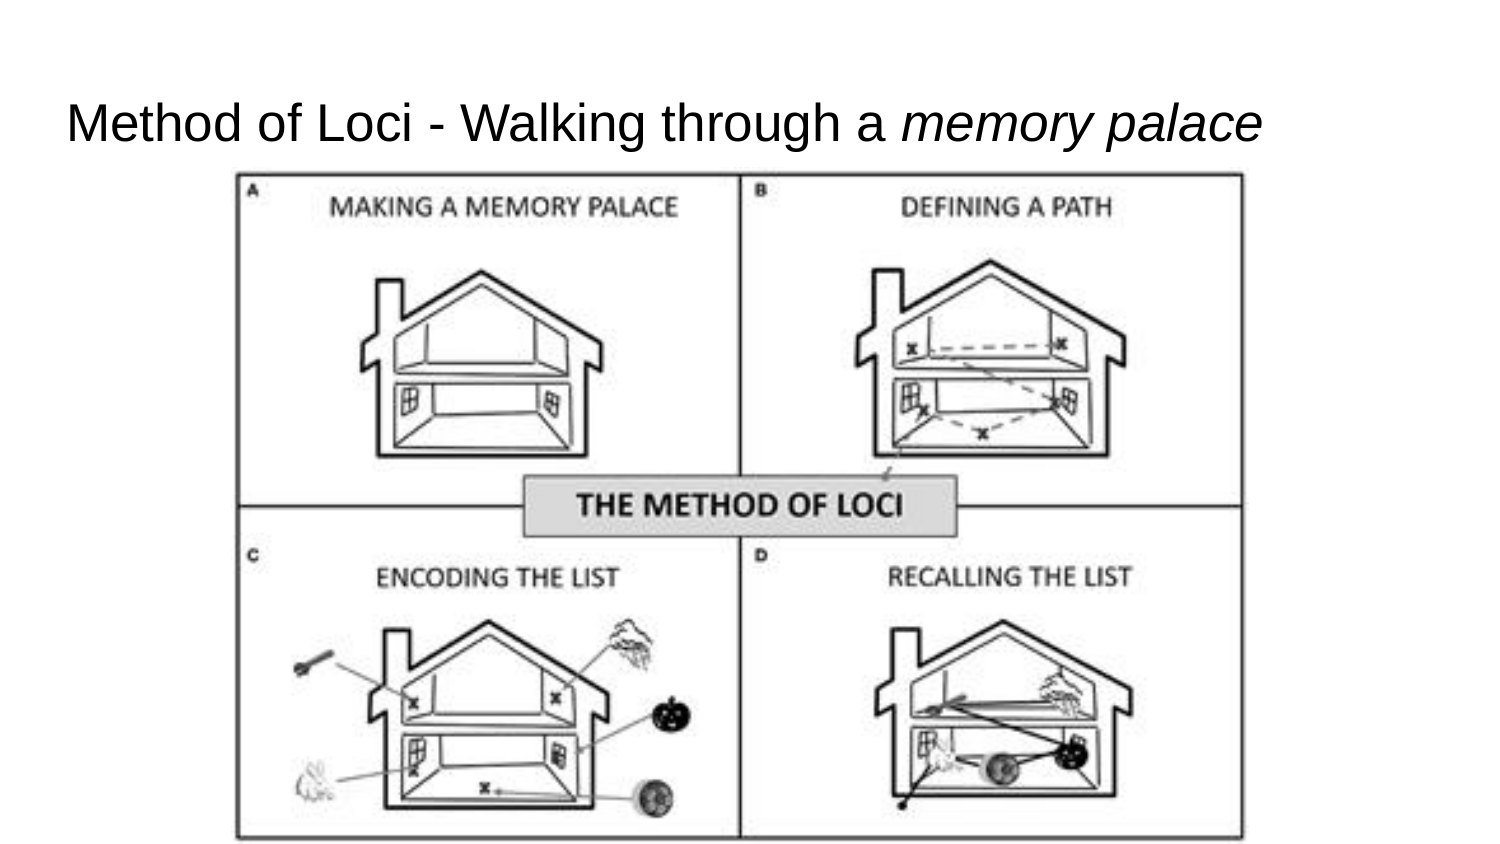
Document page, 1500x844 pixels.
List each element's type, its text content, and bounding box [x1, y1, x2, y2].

picture [231, 167, 1249, 844]
title Method of Loci - Walking through a memory palace [51, 72, 1449, 167]
